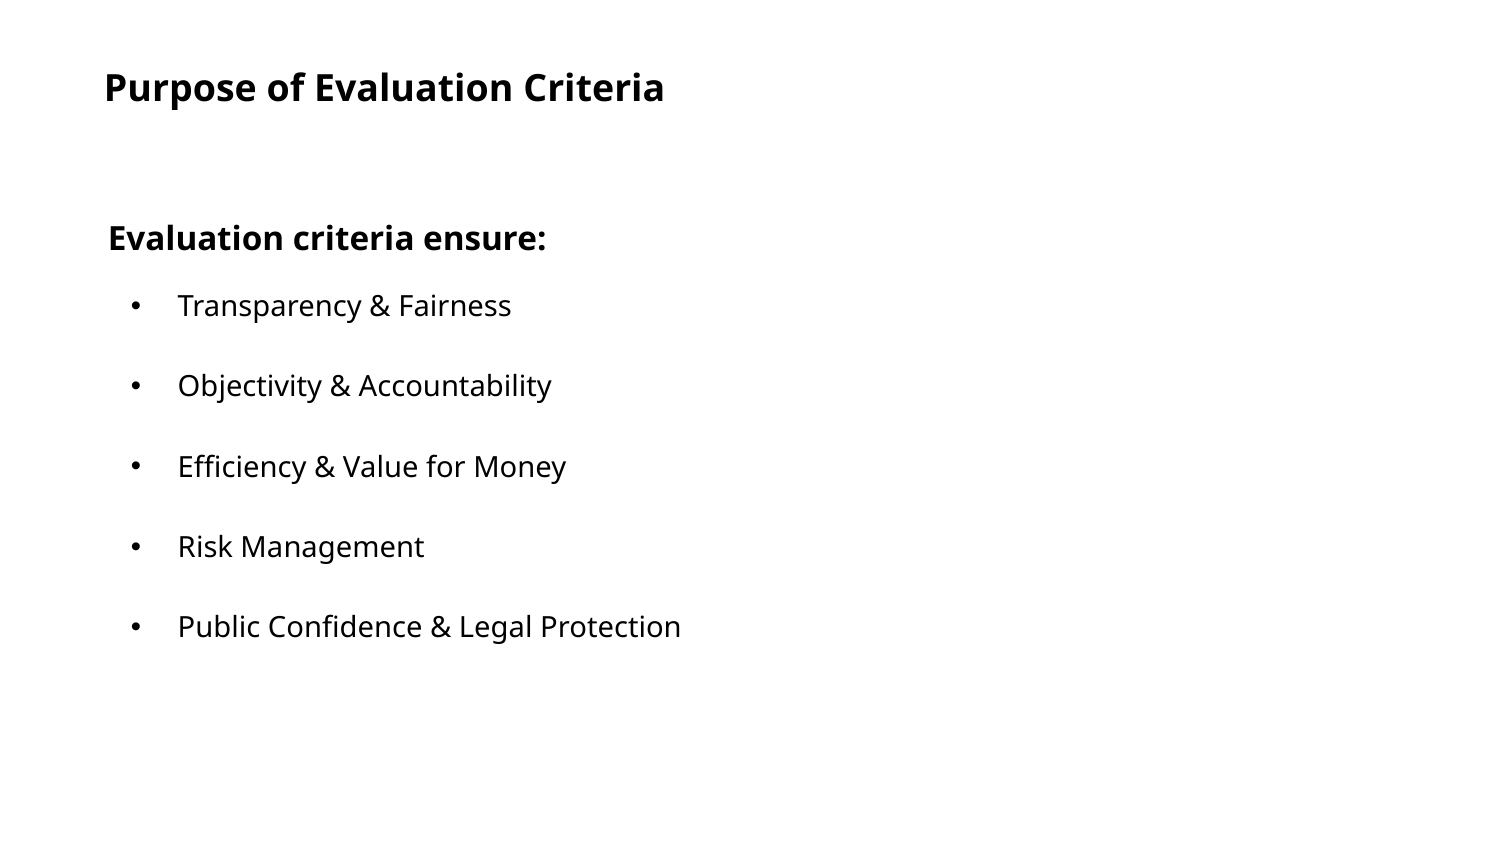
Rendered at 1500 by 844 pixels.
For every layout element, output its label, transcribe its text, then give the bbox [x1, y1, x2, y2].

title Purpose of Evaluation Criteria [89, 42, 1043, 168]
text_box Evaluation criteria ensure: Transparency & Fairness Objectivity & Accountability Efficiency & Value for Money Risk Management Public Confidence & Legal Protection [92, 203, 1407, 692]
